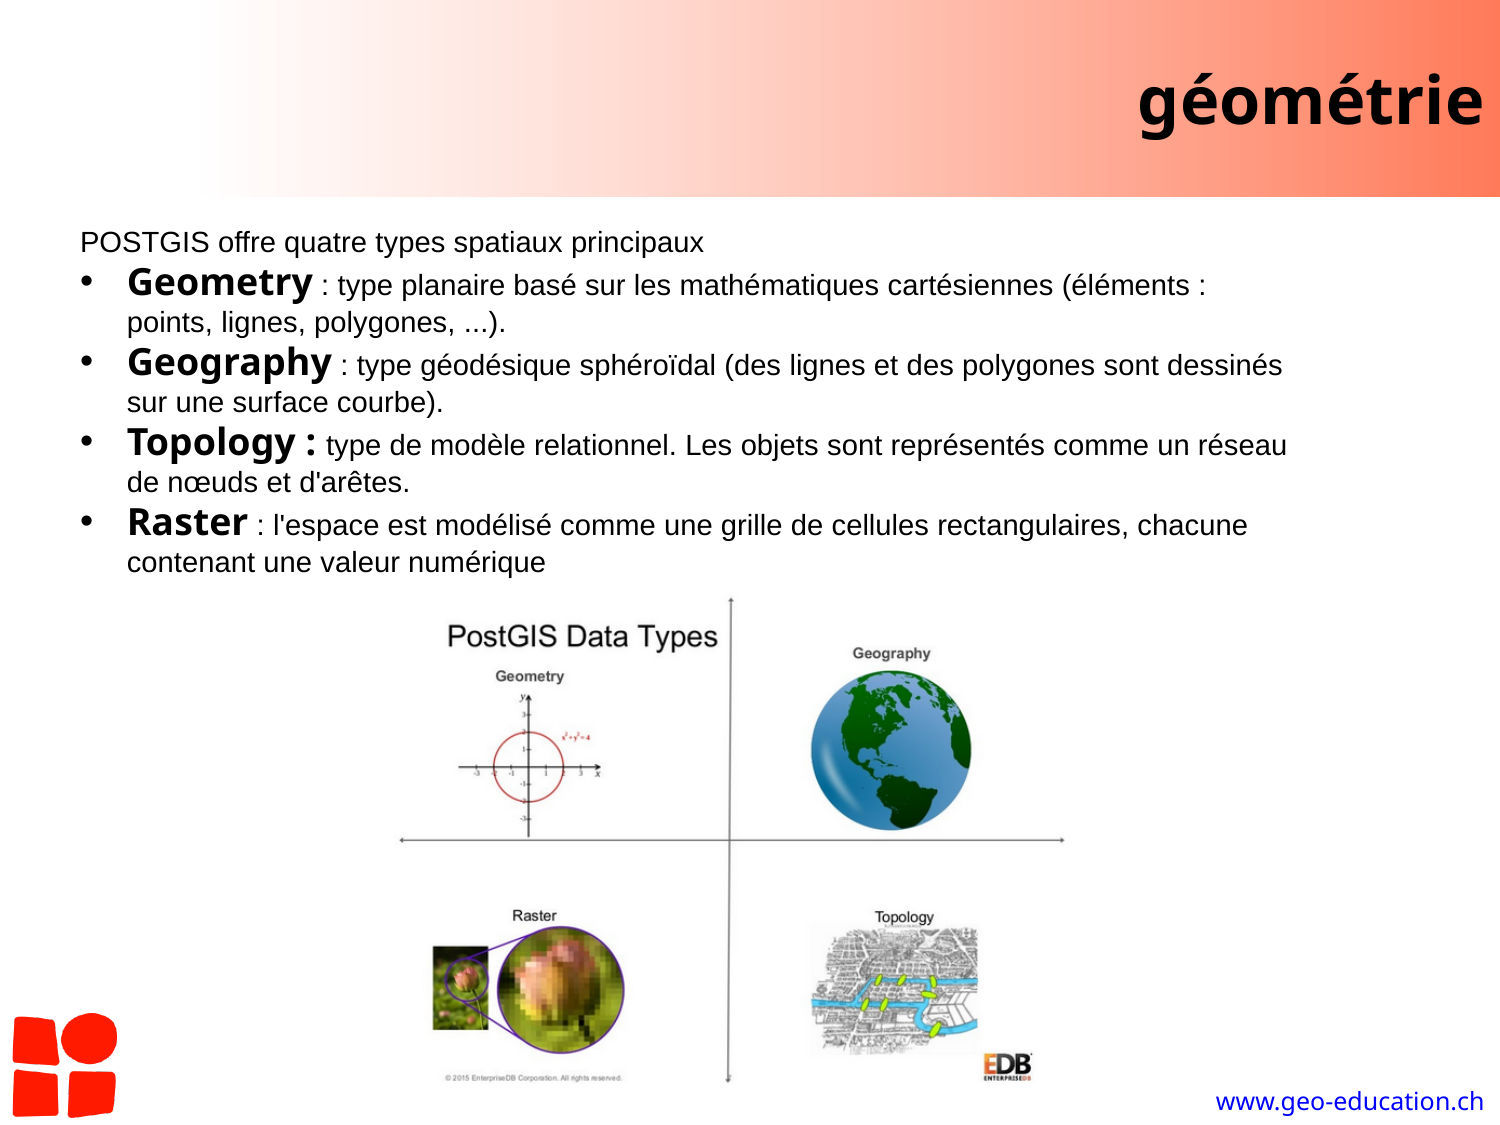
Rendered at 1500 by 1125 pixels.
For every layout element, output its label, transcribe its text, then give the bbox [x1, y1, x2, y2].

title géométrie [196, 0, 1500, 197]
picture [387, 588, 1071, 1084]
text_box POSTGIS offre quatre types spatiaux principaux Geometry : type planaire basé sur les mathématiques cartésiennes (éléments : points, lignes, polygones, ...). Geography : type géodésique sphéroïdal (des lignes et des polygones sont dessinés sur une surface courbe). Topology : type de modèle relationnel. Les objets sont représentés comme un réseau de nœuds et d'arêtes. Raster : l'espace est modélisé comme une grille de cellules rectangulaires, chacune contenant une valeur numérique [65, 215, 1316, 586]
picture [12, 1013, 117, 1118]
